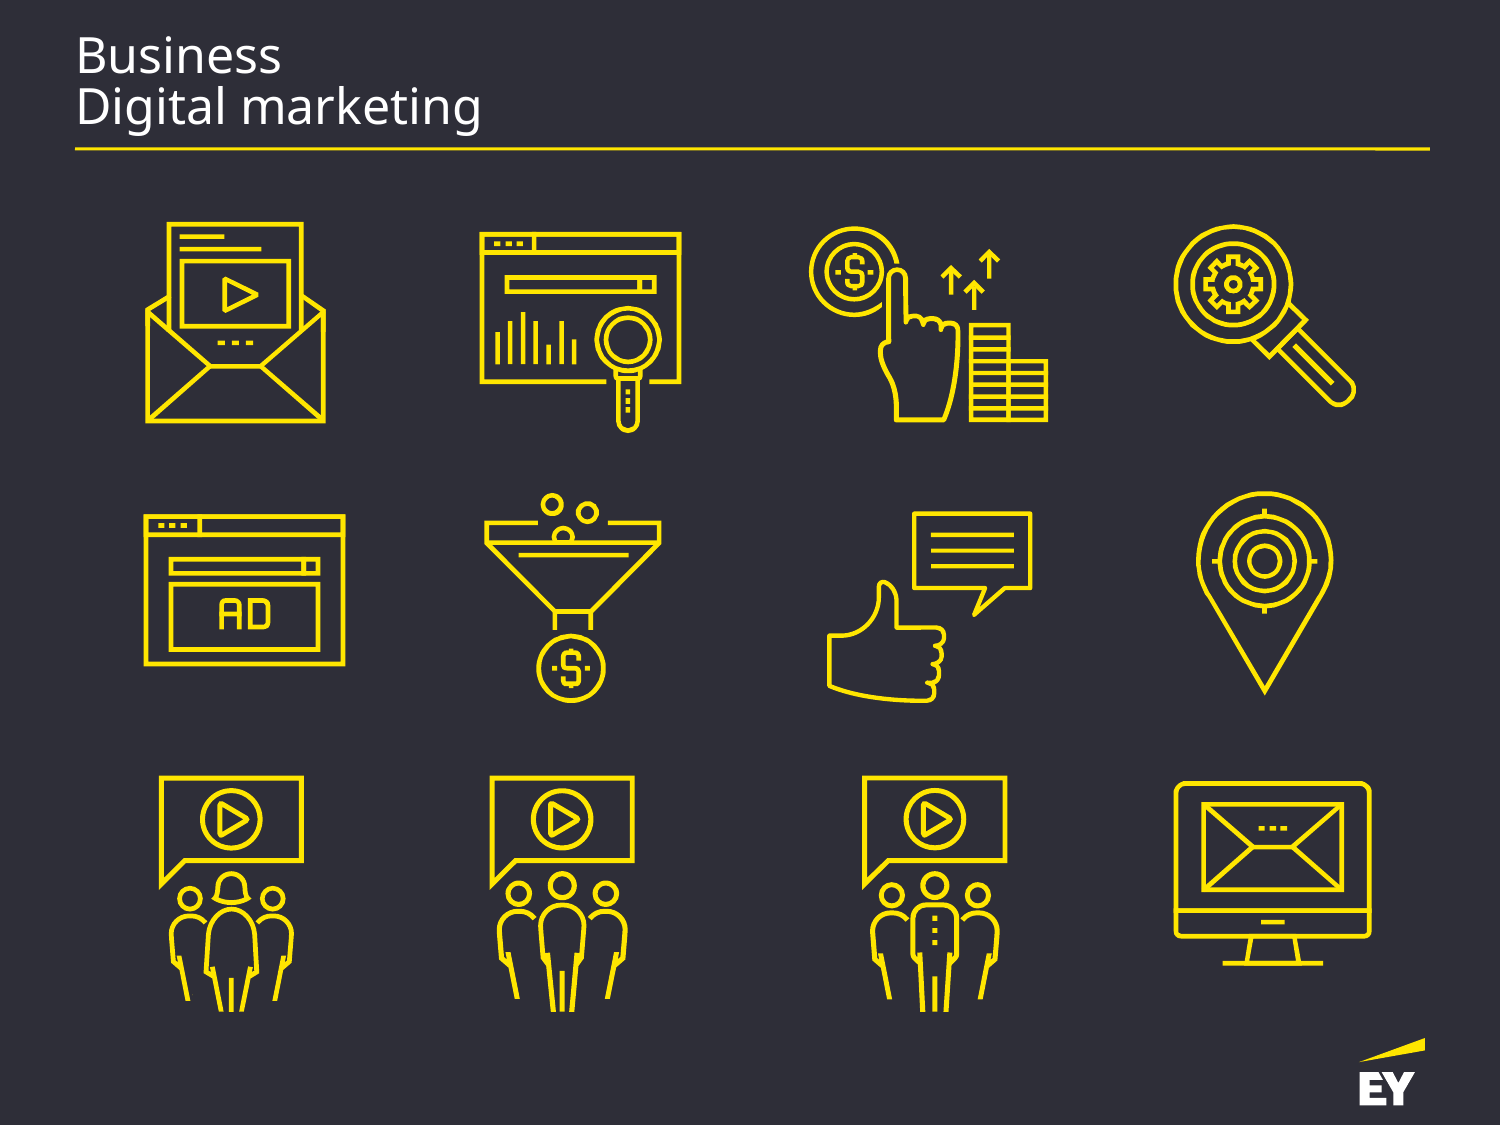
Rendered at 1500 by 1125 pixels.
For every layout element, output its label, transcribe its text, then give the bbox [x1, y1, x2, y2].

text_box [1173, 780, 1372, 966]
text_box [479, 231, 682, 434]
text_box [861, 775, 1008, 1012]
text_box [145, 221, 326, 424]
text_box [1173, 223, 1357, 408]
title Business Digital marketing [75, 33, 1425, 131]
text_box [158, 775, 305, 1012]
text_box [826, 511, 1033, 704]
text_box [1195, 491, 1334, 696]
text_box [489, 775, 635, 1012]
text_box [143, 514, 346, 667]
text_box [808, 226, 1049, 423]
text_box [484, 492, 662, 704]
